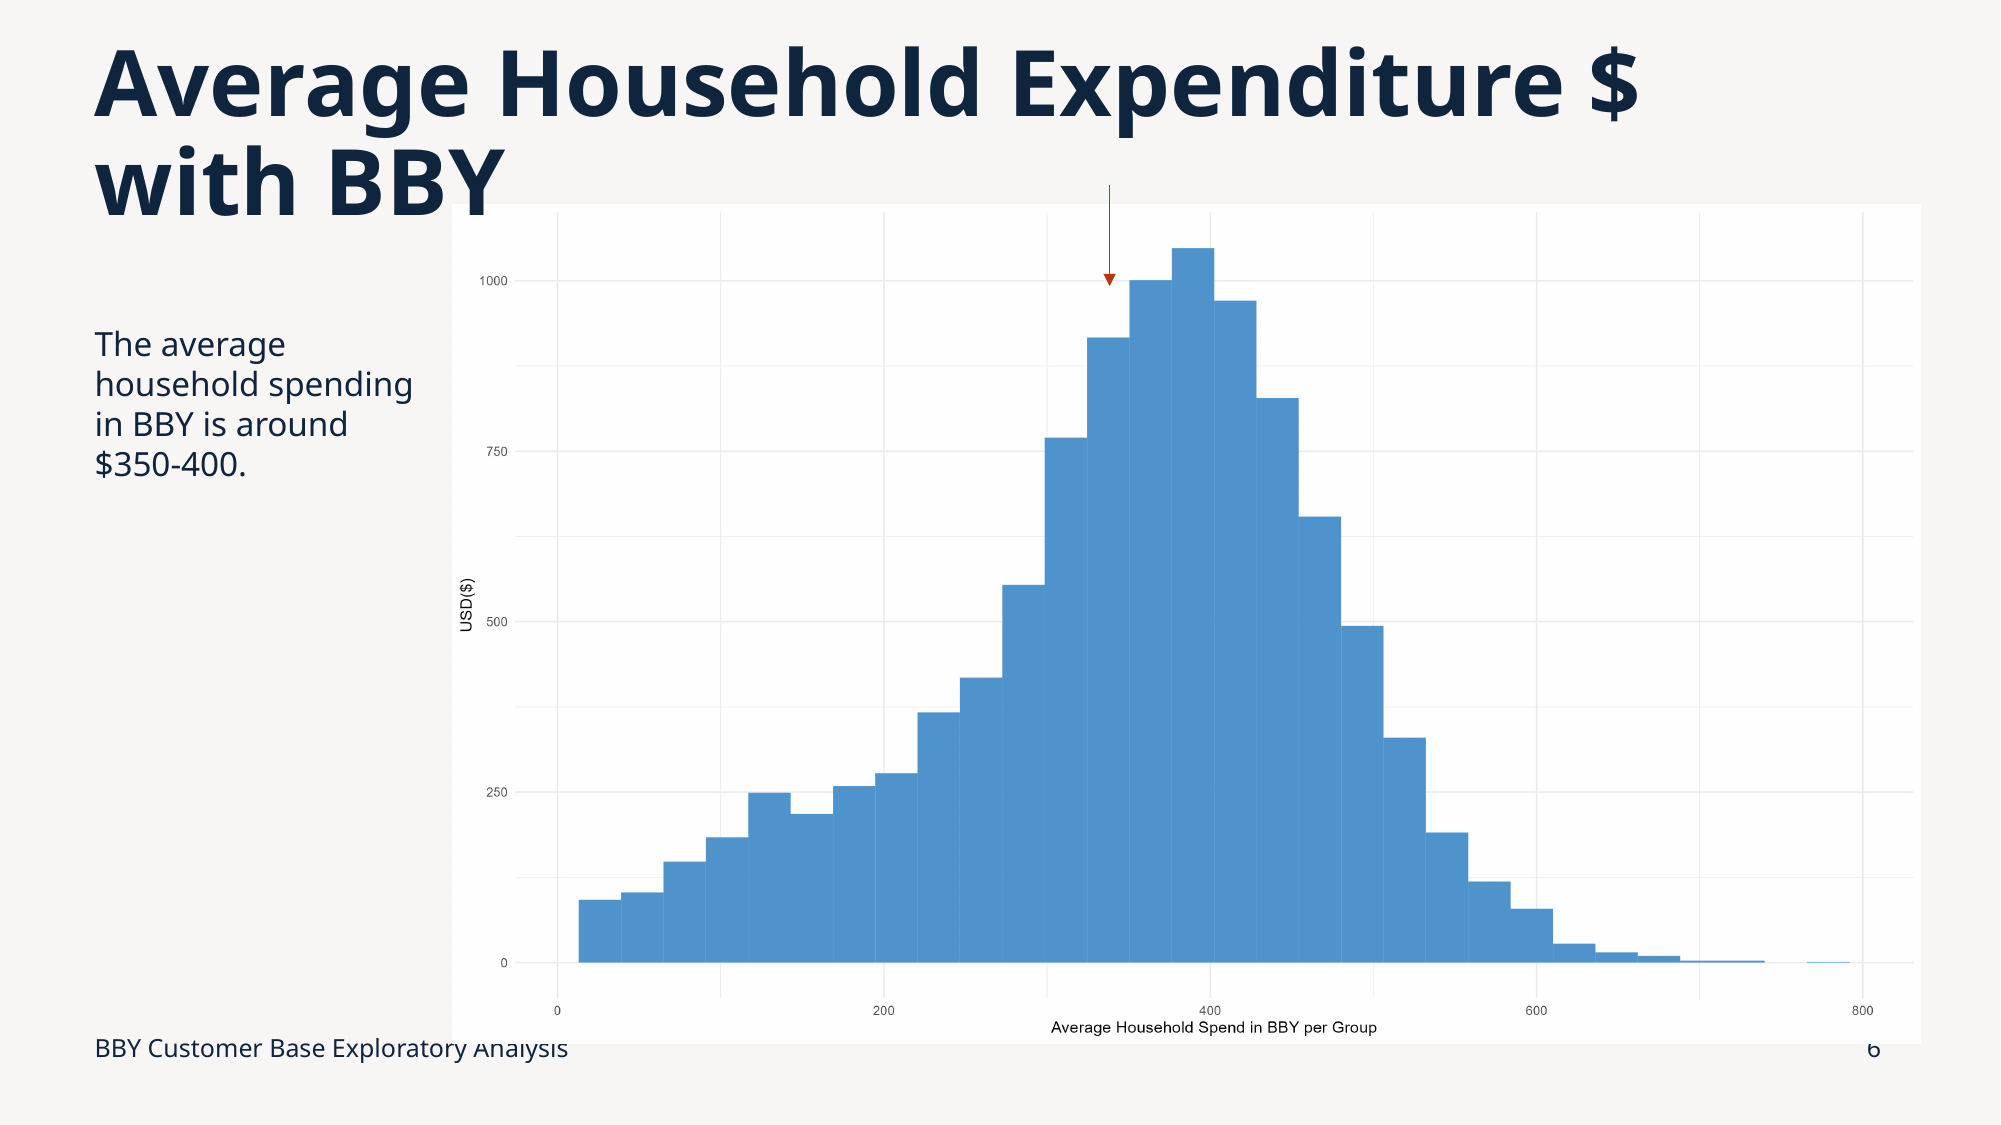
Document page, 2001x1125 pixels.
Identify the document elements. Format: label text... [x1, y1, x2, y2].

picture [451, 204, 1921, 1044]
text_box The average household spending in BBY is around $350-400. [79, 286, 451, 520]
footer BBY Customer Base Exploratory Analysis [79, 1020, 755, 1080]
title Average Household Expenditure $ with BBY [79, 45, 1805, 229]
slide_number 6 [1836, 1044, 1912, 1080]
